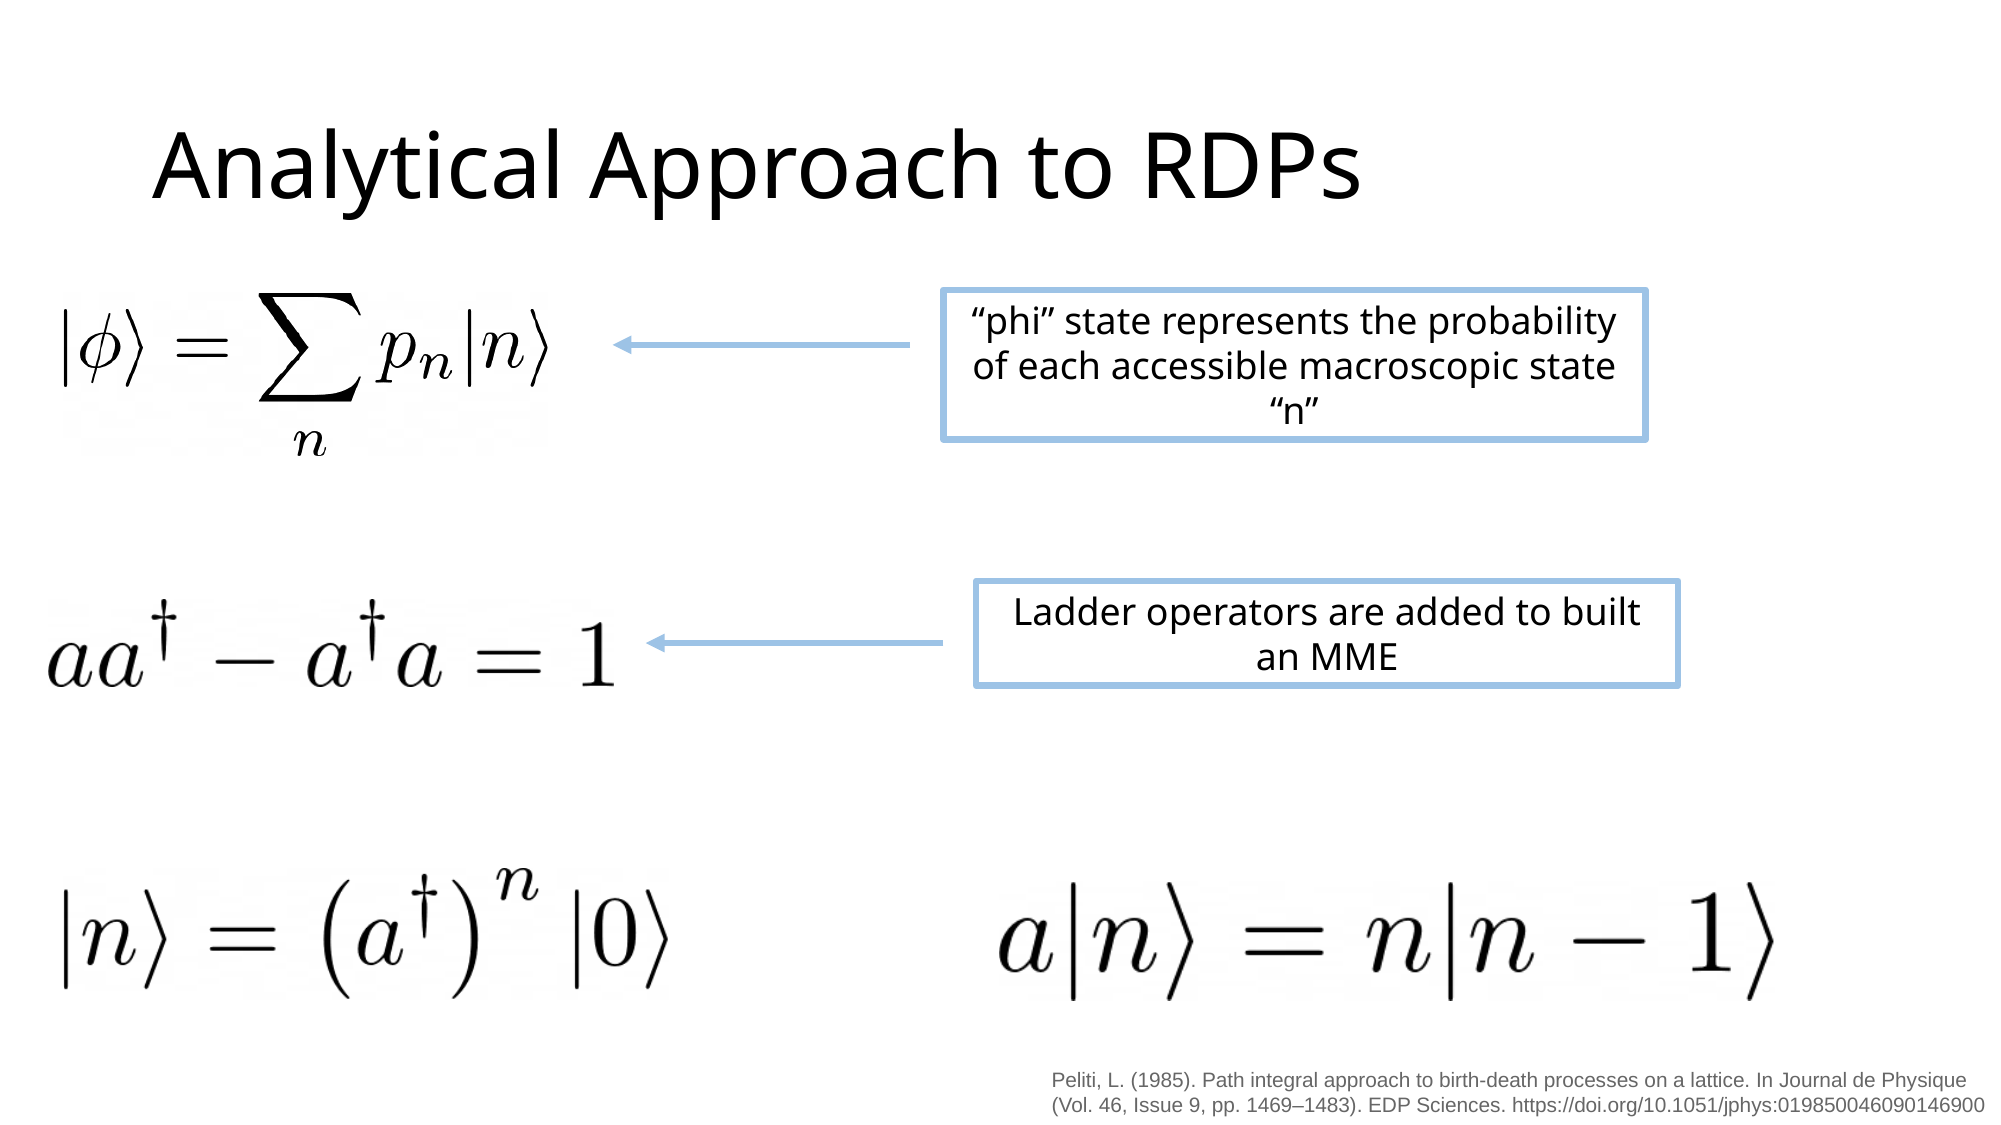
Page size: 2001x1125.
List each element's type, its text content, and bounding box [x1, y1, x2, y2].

picture [999, 881, 1775, 1001]
title Analytical Approach to RDPs [137, 59, 1863, 278]
picture [63, 868, 669, 1000]
text_box Peliti, L. (1985). Path integral approach to birth-death processes on a lattice. In Journal de Physique (Vol. 46, Issue 9, pp. 1469–1483). EDP Sciences. https://doi.org/10.1051/jphys:019850046090146900 [1036, 1059, 2000, 1124]
text_box Ladder operators are added to built an MME [976, 580, 1679, 686]
picture [47, 599, 614, 687]
text_box “phi” state represents the probability of each accessible macroscopic state “n” [943, 289, 1646, 440]
picture [63, 292, 548, 456]
